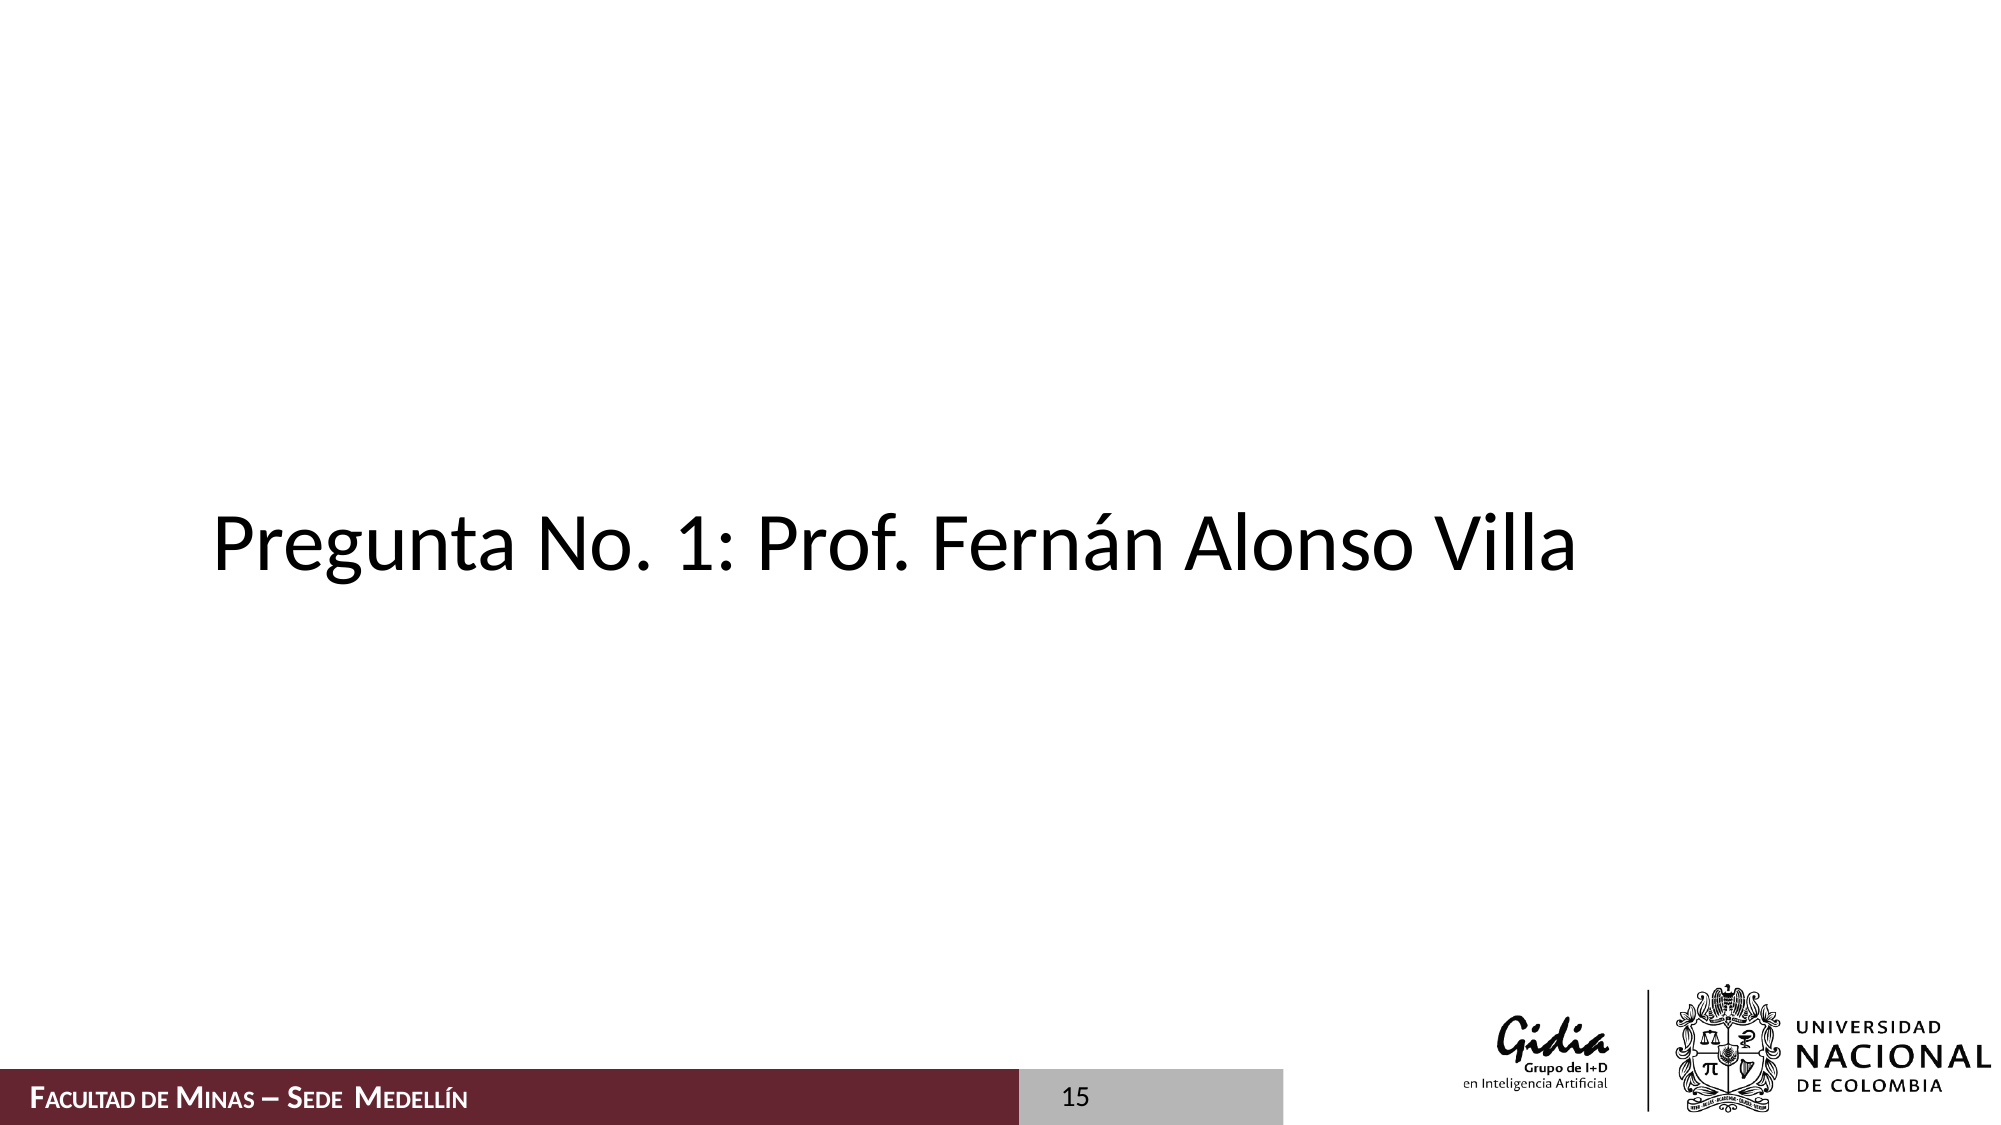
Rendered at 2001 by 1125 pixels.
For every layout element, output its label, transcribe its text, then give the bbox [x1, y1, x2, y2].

picture [1463, 983, 1992, 1113]
slide_number 15 [1054, 1082, 1097, 1116]
title Pregunta No. 1: Prof. Fernán Alonso Villa [212, 487, 1763, 690]
